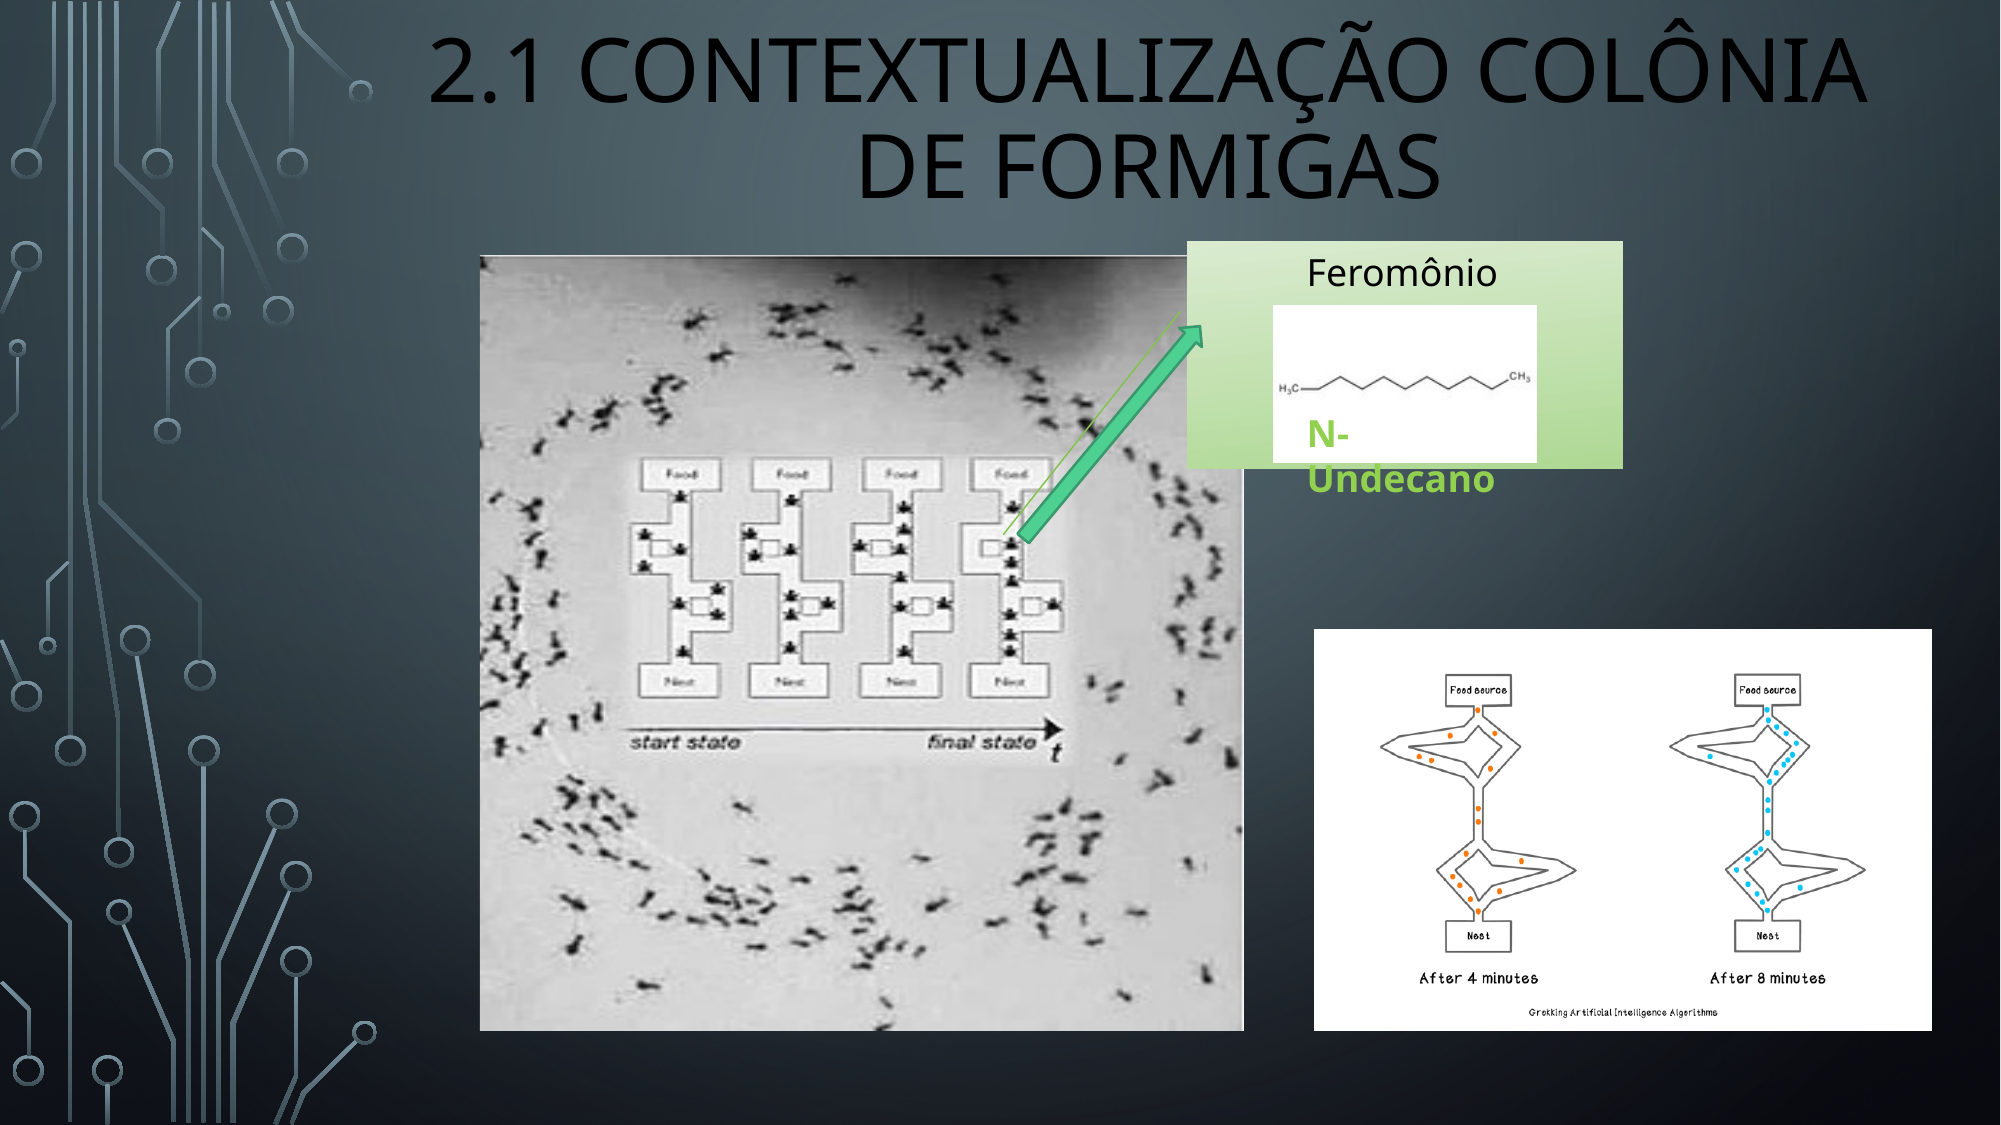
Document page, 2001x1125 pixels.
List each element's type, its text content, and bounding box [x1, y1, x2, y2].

text_box [1187, 241, 1623, 469]
text_box N-Undecano [1291, 464, 1518, 508]
picture [479, 255, 1245, 1031]
picture [1314, 629, 1932, 1031]
title 2.1 CONTEXTUALIZAÇÃO Colônia DE FORMIGAS [348, 16, 1951, 226]
text_box Feromônio [1291, 241, 1518, 302]
picture [1273, 304, 1537, 464]
